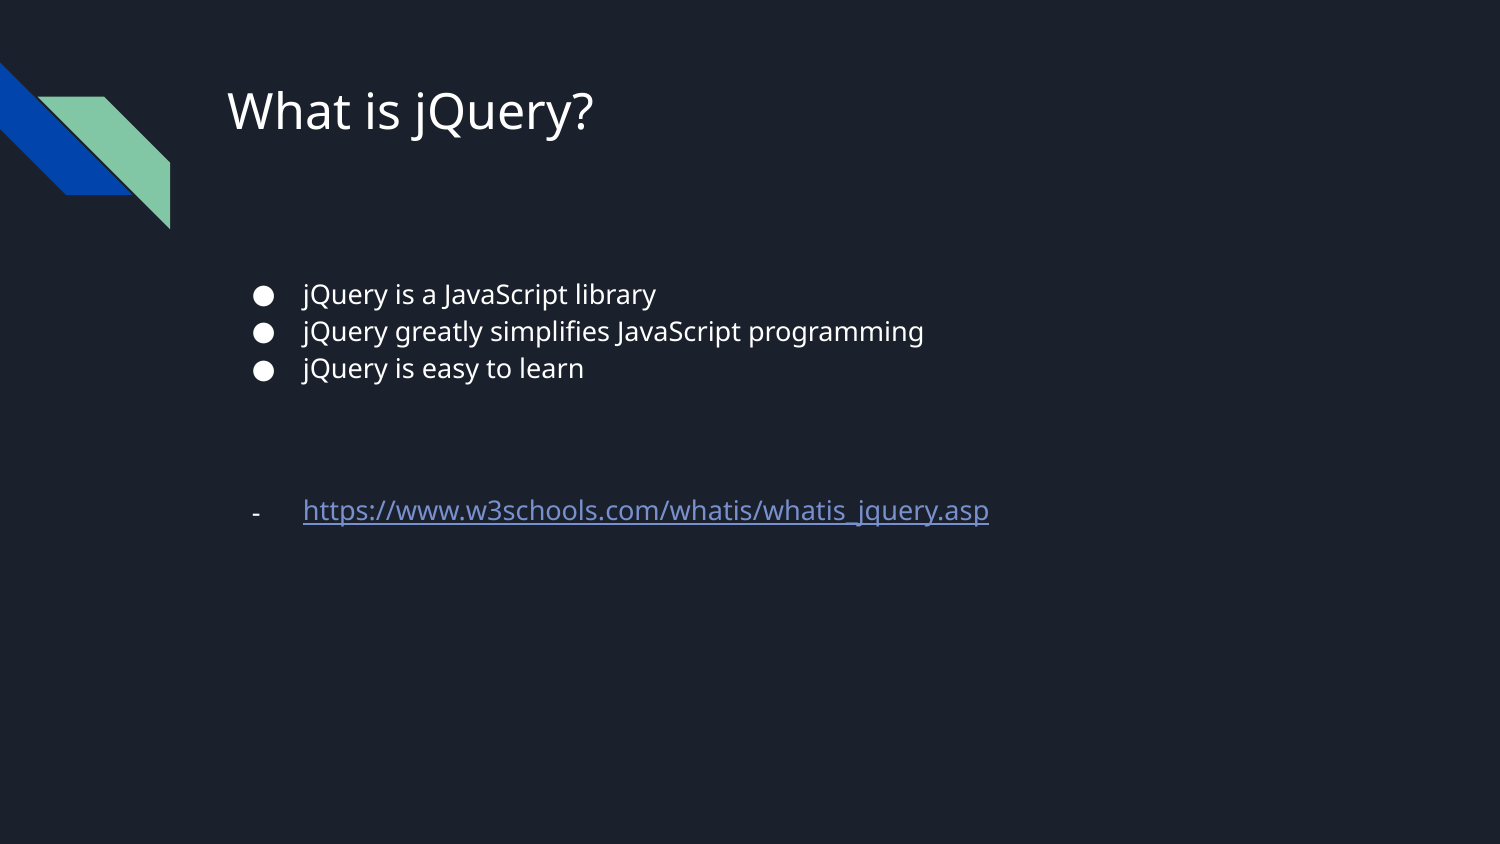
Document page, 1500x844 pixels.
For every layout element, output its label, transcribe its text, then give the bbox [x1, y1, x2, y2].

list jQuery is a JavaScript library jQuery greatly simplifies JavaScript programming jQuery is easy to learn https://www.w3schools.com/whatis/whatis_jquery.asp [212, 257, 1368, 735]
title What is jQuery? [212, 64, 1368, 215]
